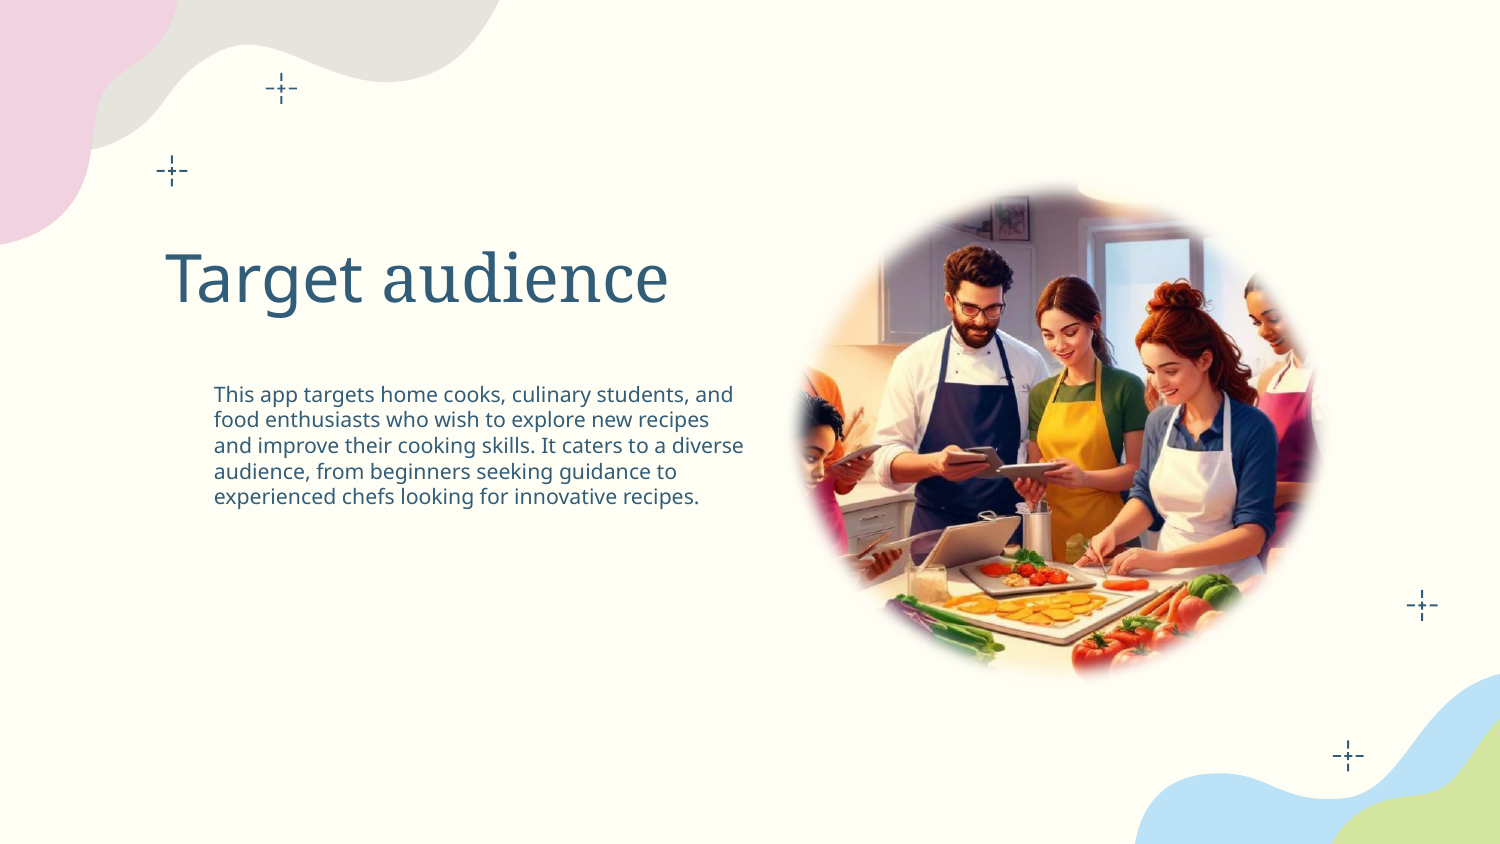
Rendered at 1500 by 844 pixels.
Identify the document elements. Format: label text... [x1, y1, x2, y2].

subtitle This app targets home cooks, culinary students, and food enthusiasts who wish to explore new recipes and improve their cooking skills. It caters to a diverse audience, from beginners seeking guidance to experienced chefs looking for innovative recipes. [164, 366, 765, 549]
picture [784, 175, 1333, 690]
title Target audience [150, 221, 750, 332]
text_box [156, 155, 188, 187]
